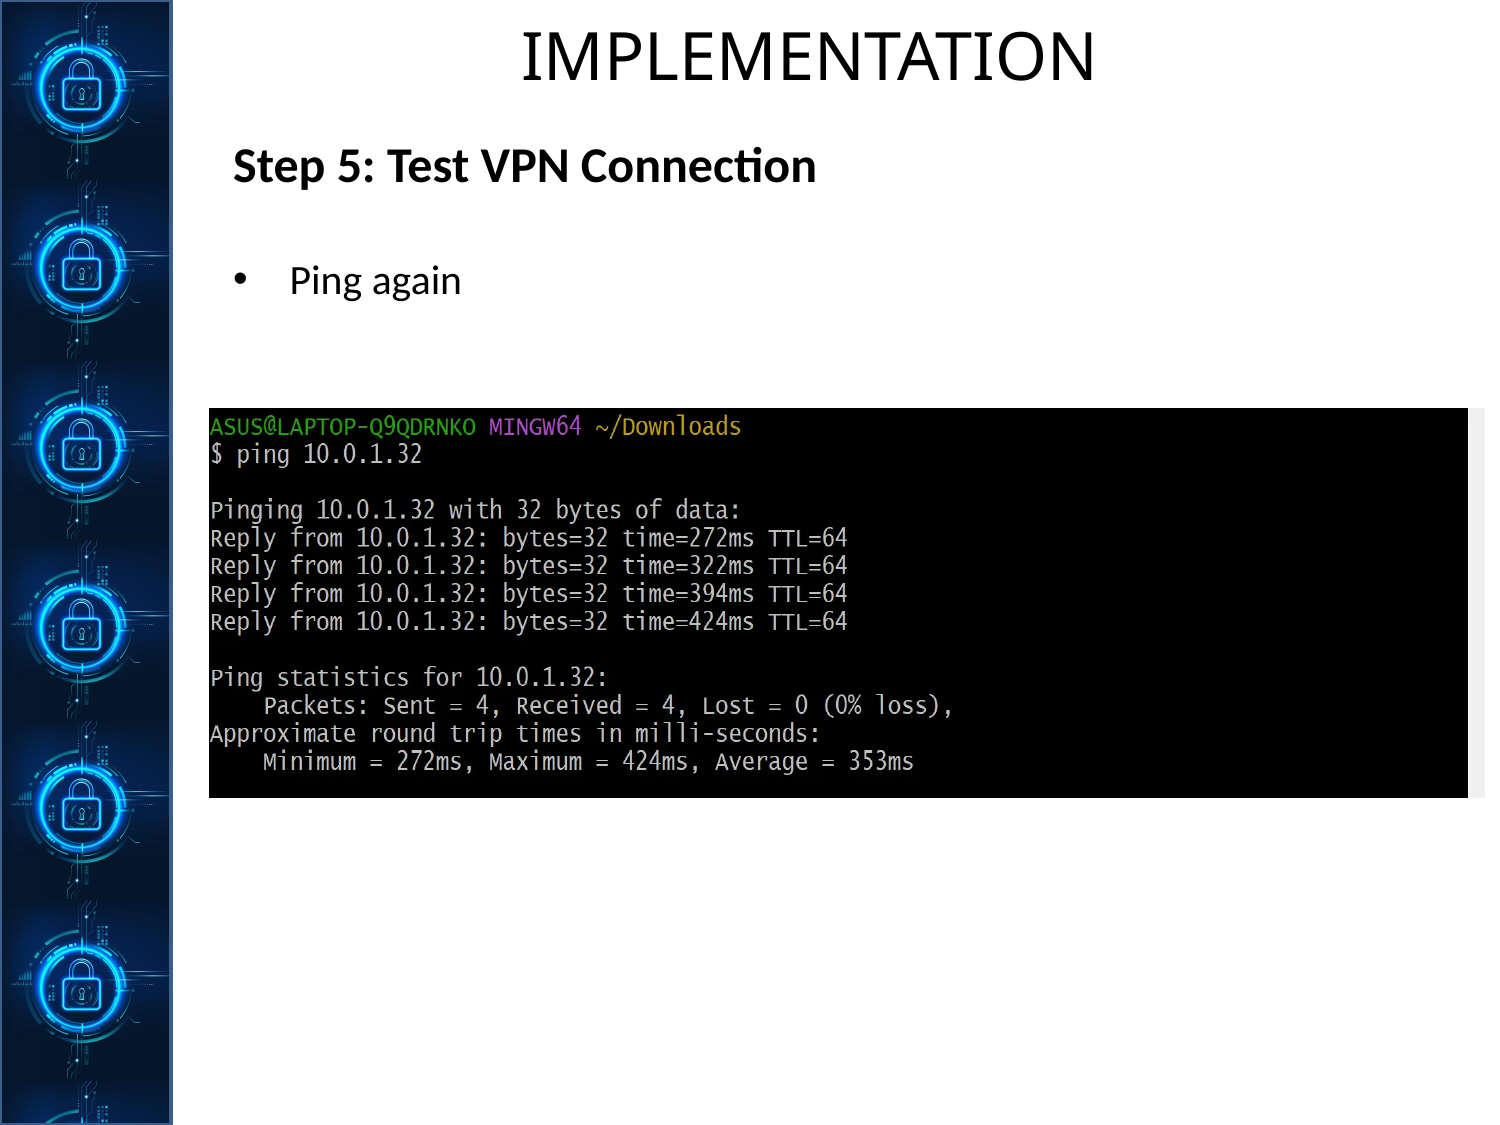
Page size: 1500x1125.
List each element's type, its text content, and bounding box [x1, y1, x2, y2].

picture [209, 408, 1486, 798]
text_box Step 5: Test VPN Connection Ping again [218, 125, 1484, 408]
title IMPLEMENTATION [194, 0, 1425, 148]
text_box [0, 0, 173, 1125]
